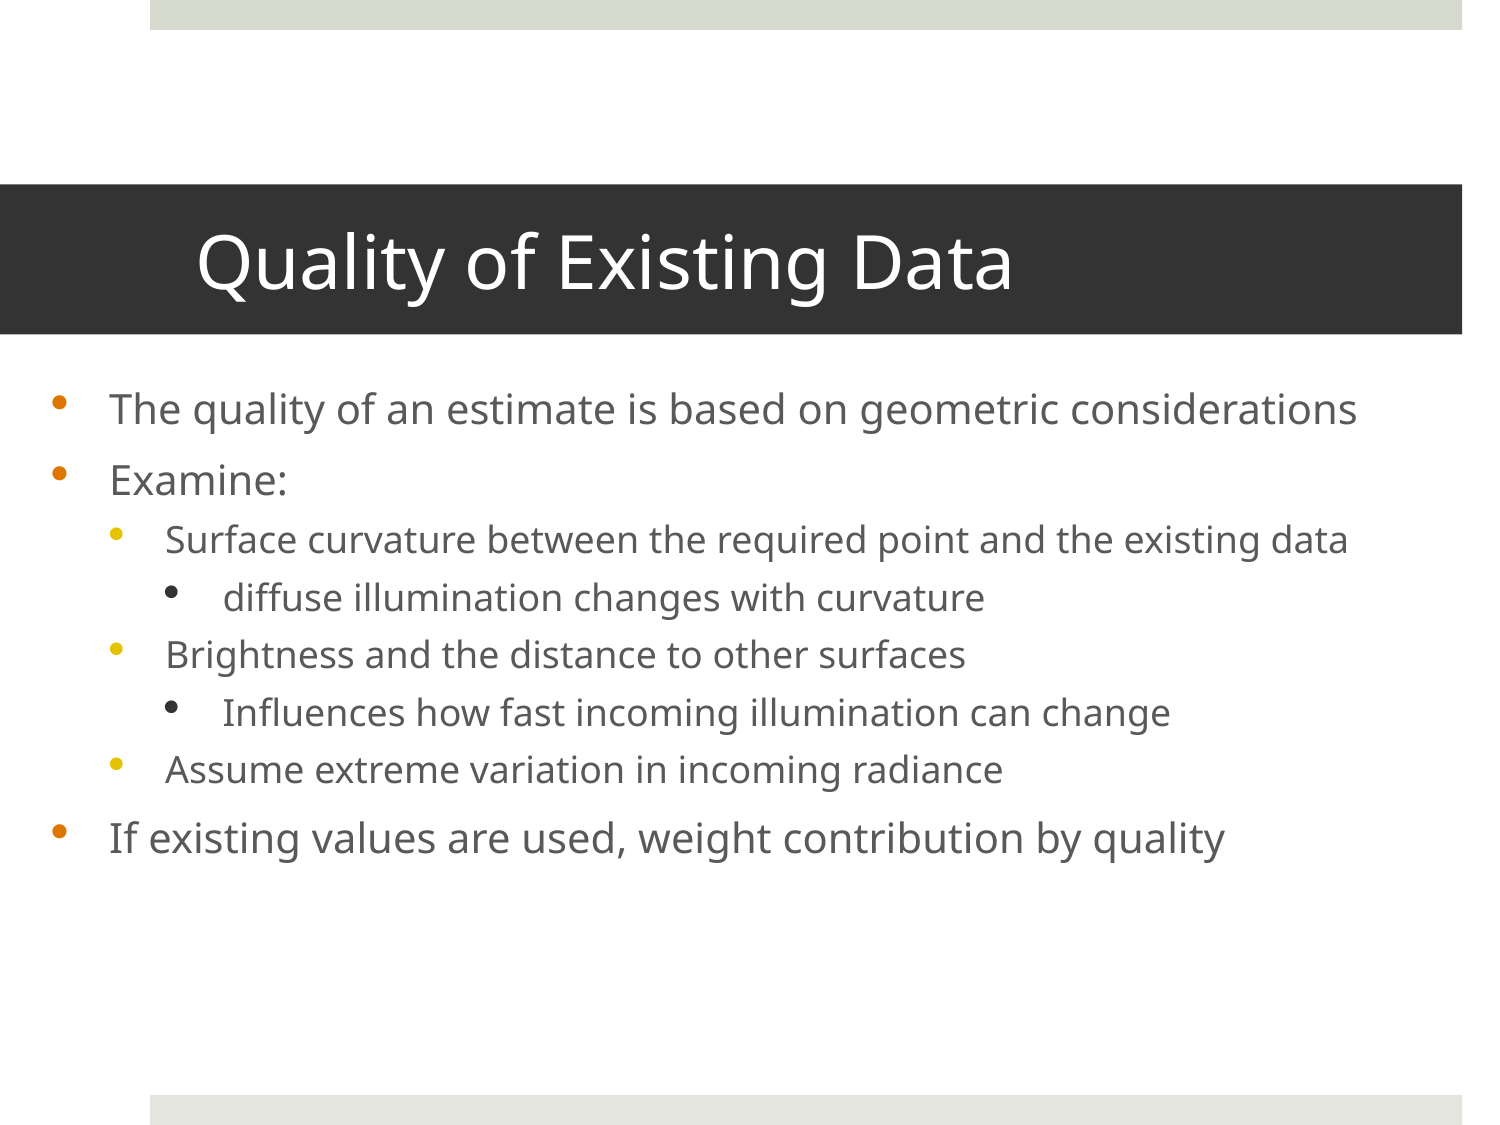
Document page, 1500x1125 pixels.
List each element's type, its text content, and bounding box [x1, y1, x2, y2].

title Quality of Existing Data [0, 184, 1463, 335]
list The quality of an estimate is based on geometric considerations Examine: Surface curvature between the required point and the existing data diffuse illumination changes with curvature Brightness and the distance to other surfaces Influences how fast incoming illumination can change Assume extreme variation in incoming radiance If existing values are used, weight contribution by quality [37, 375, 1500, 978]
